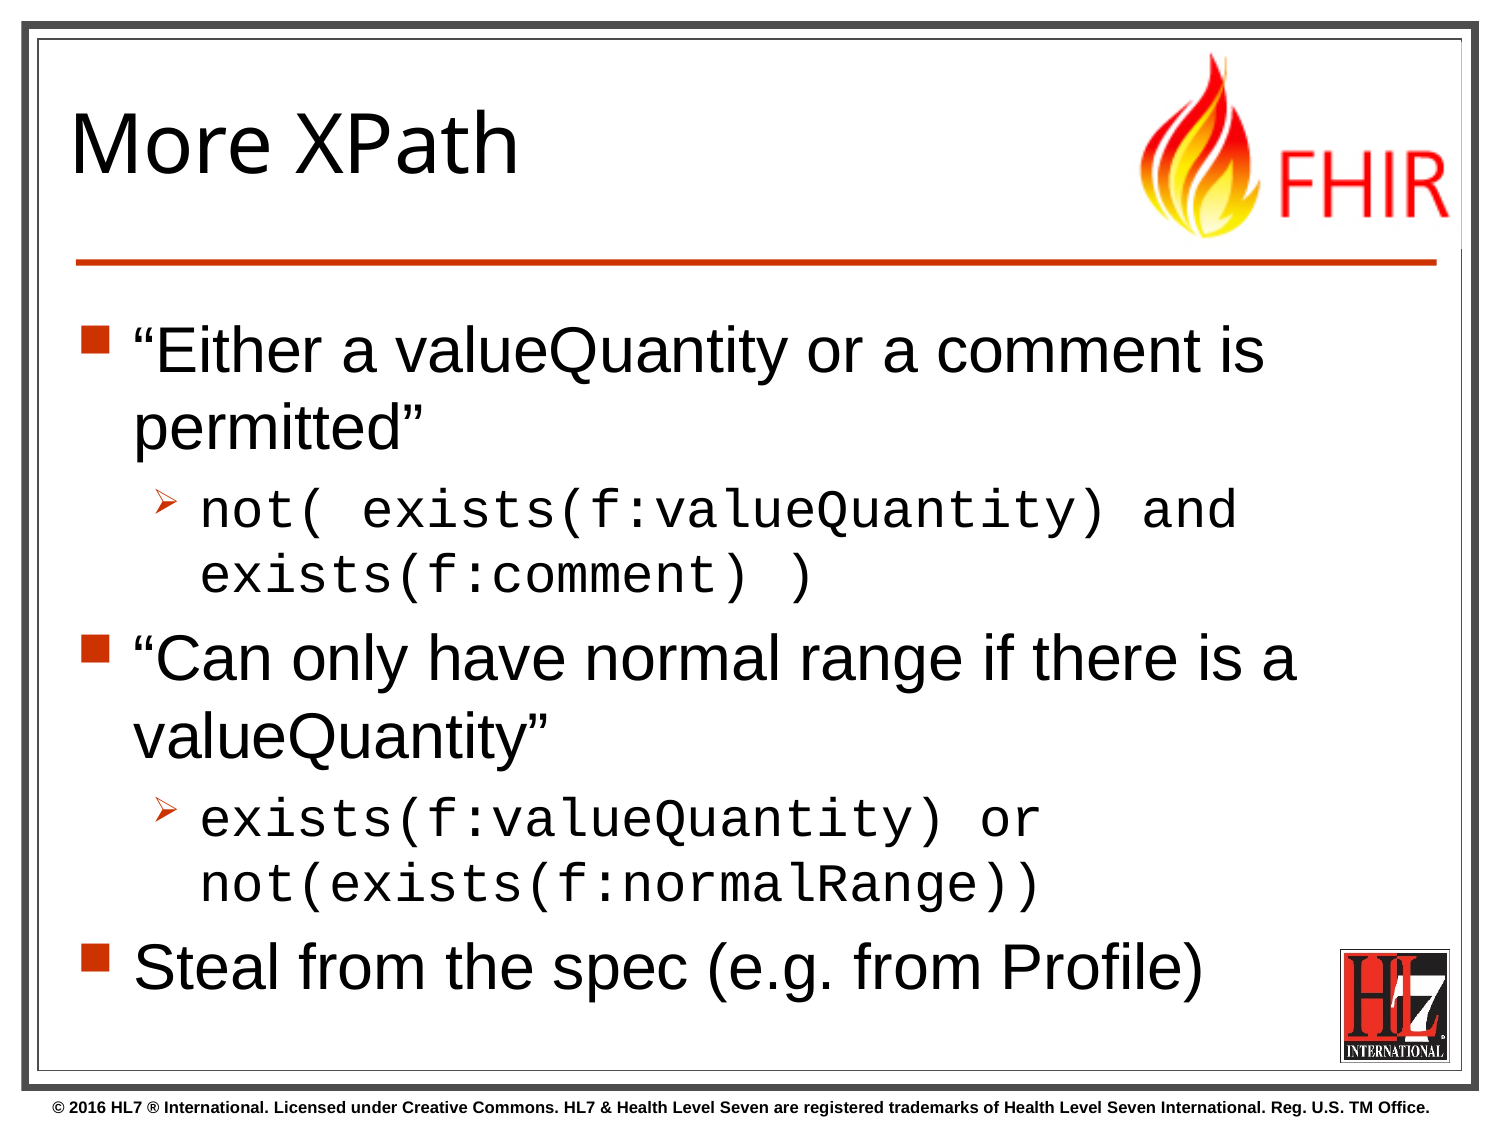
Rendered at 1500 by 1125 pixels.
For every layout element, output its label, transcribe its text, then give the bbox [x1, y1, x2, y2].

picture [1128, 42, 1462, 249]
title More XPath [53, 54, 1128, 244]
picture [1340, 949, 1450, 1063]
list “Either a valueQuantity or a comment is permitted” not( exists(f:valueQuantity) and exists(f:comment) ) “Can only have normal range if there is a valueQuantity” exists(f:valueQuantity) or not(exists(f:normalRange)) Steal from the spec (e.g. from Profile) [62, 299, 1438, 1035]
